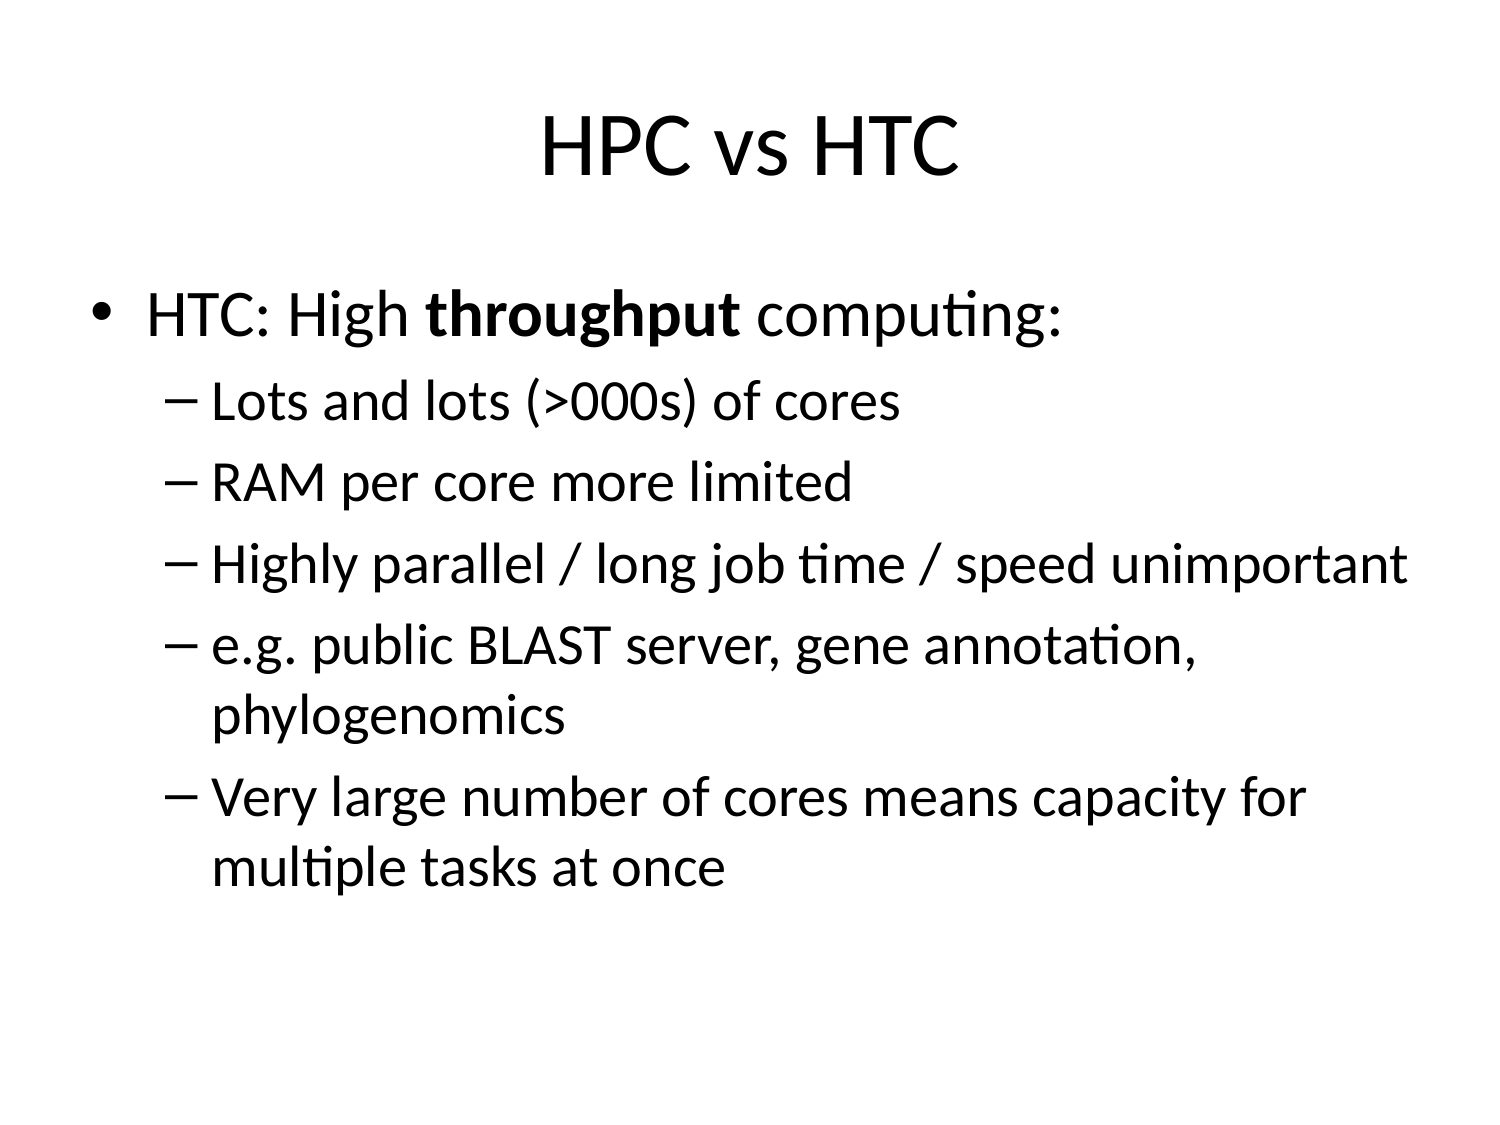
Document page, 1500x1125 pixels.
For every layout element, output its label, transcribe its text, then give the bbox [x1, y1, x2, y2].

list HTC: High throughput computing: Lots and lots (>000s) of cores RAM per core more limited Highly parallel / long job time / speed unimportant e.g. public BLAST server, gene annotation, phylogenomics Very large number of cores means capacity for multiple tasks at once [75, 262, 1425, 1005]
title HPC vs HTC [75, 45, 1425, 233]
